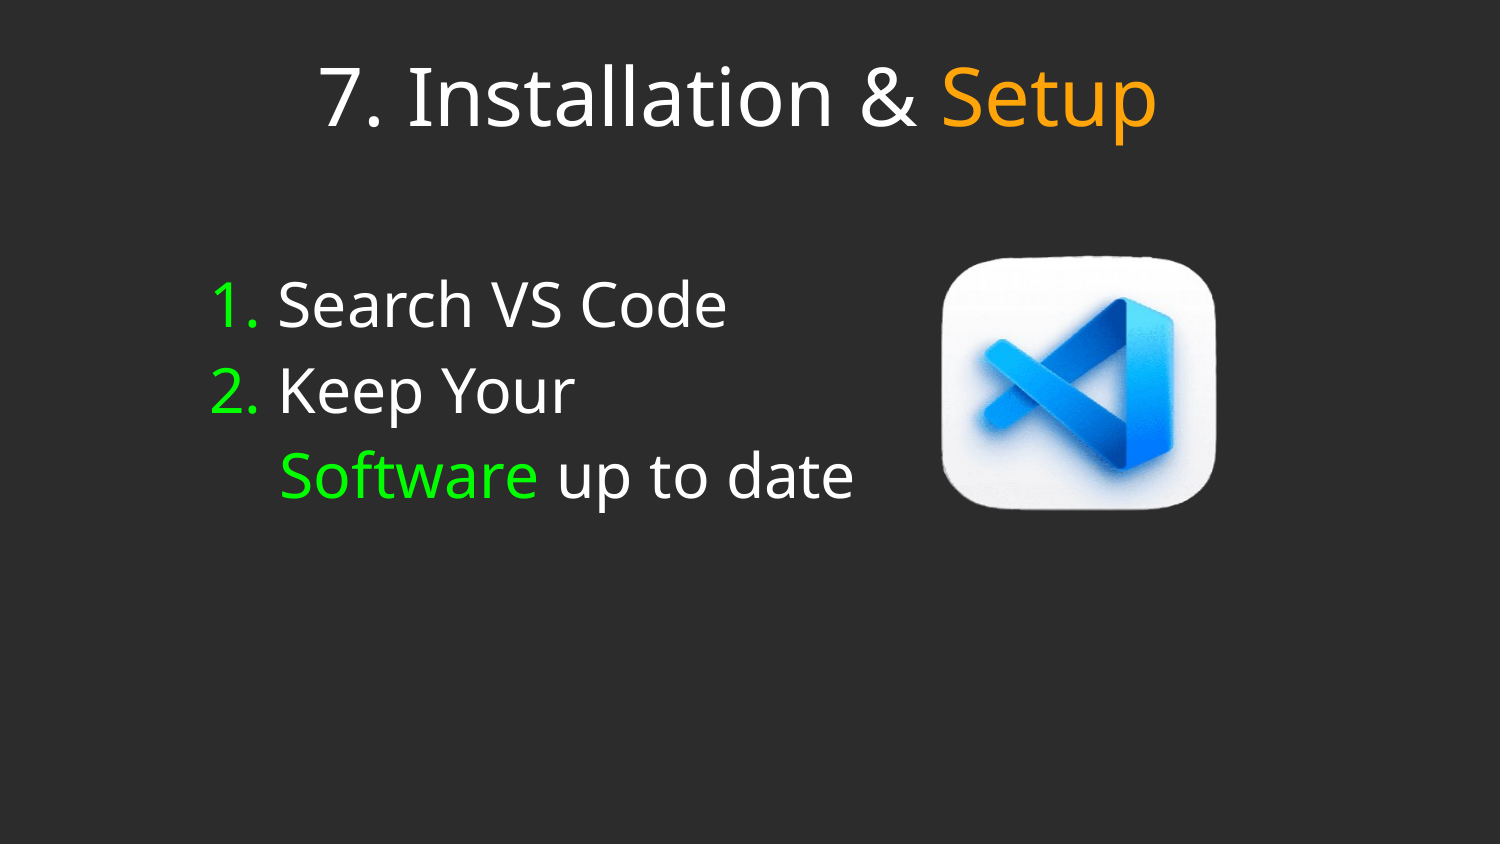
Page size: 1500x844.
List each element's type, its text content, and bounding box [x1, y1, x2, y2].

picture [912, 226, 1251, 540]
text_box Search VS Code Keep Your Software up to date [207, 252, 907, 511]
title 7. Installation & Setup [176, 43, 1324, 187]
